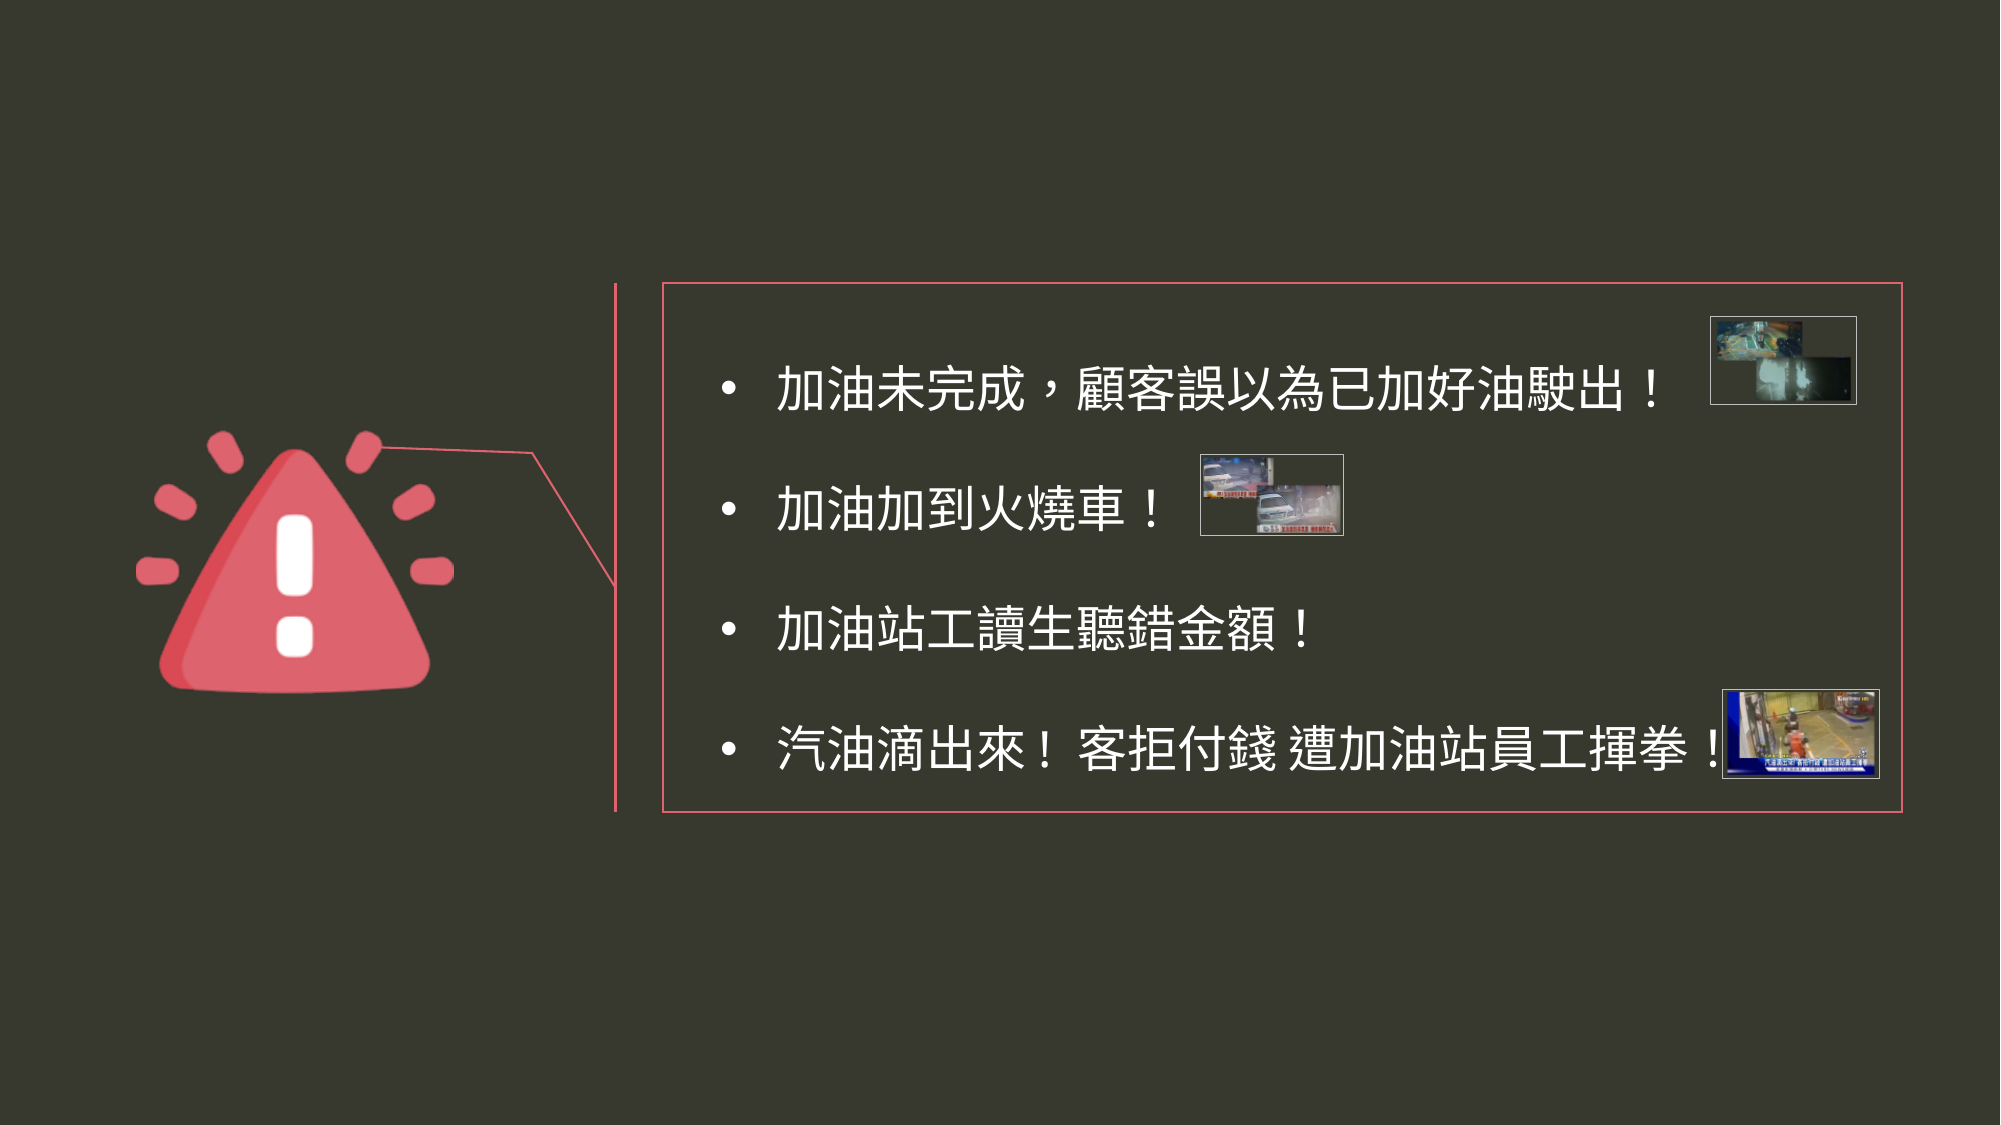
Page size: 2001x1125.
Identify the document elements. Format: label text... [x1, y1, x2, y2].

picture [136, 404, 454, 721]
text_box [662, 282, 1903, 813]
picture [1723, 690, 1879, 778]
text_box [454, 282, 617, 812]
text_box 加油未完成，顧客誤以為已加好油駛出！ 加油加到火燒車！ 加油站工讀生聽錯金額！ 汽油滴出來! 客拒付錢 遭加油站員工揮拳！ [705, 290, 1956, 786]
picture [1201, 455, 1343, 535]
picture [1711, 317, 1856, 404]
